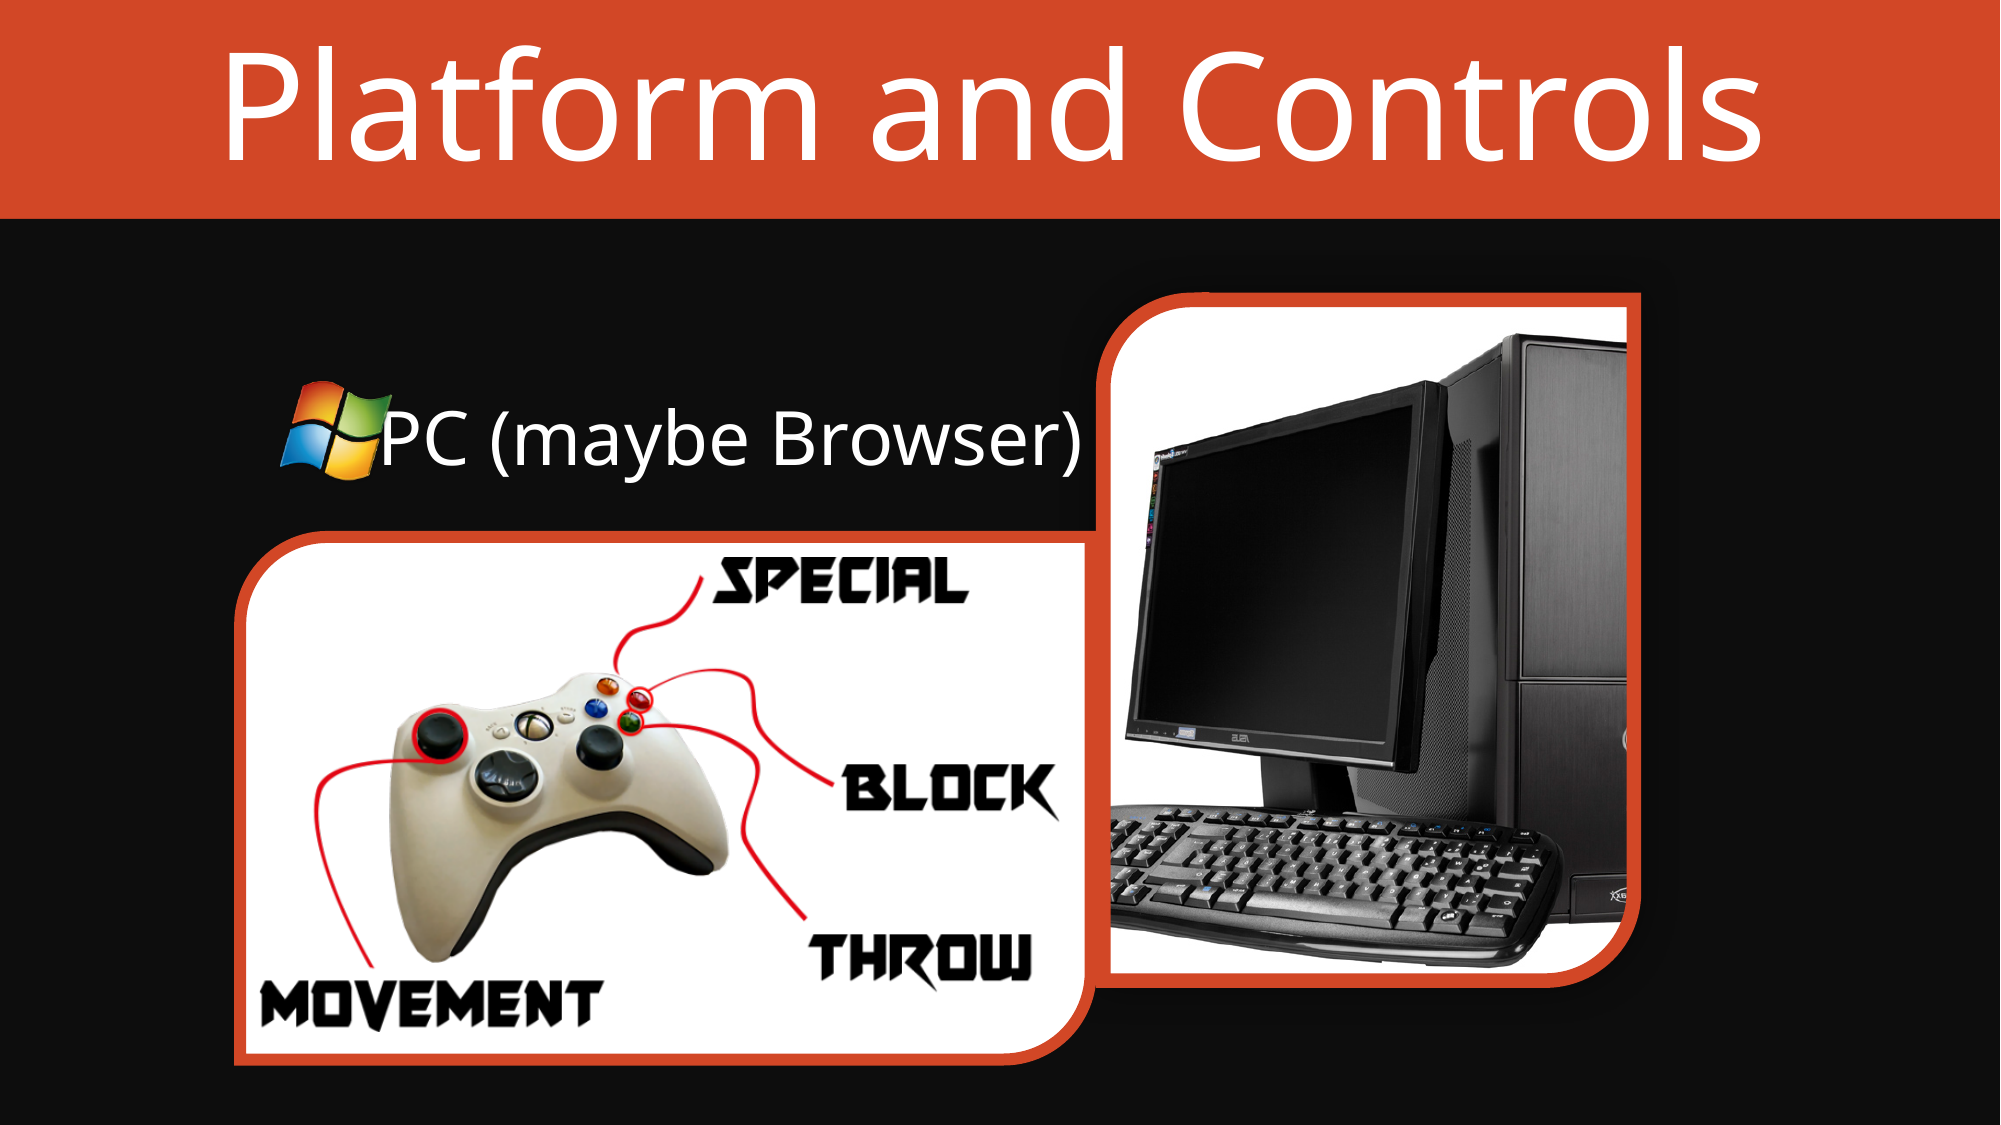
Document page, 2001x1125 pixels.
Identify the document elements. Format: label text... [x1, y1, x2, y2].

text_box Platform and Controls [110, 0, 1874, 199]
picture [259, 557, 1060, 1032]
picture [1103, 299, 1634, 981]
text_box [239, 535, 1092, 1061]
picture [278, 373, 395, 490]
text_box PC (maybe Browser) [395, 383, 1099, 488]
